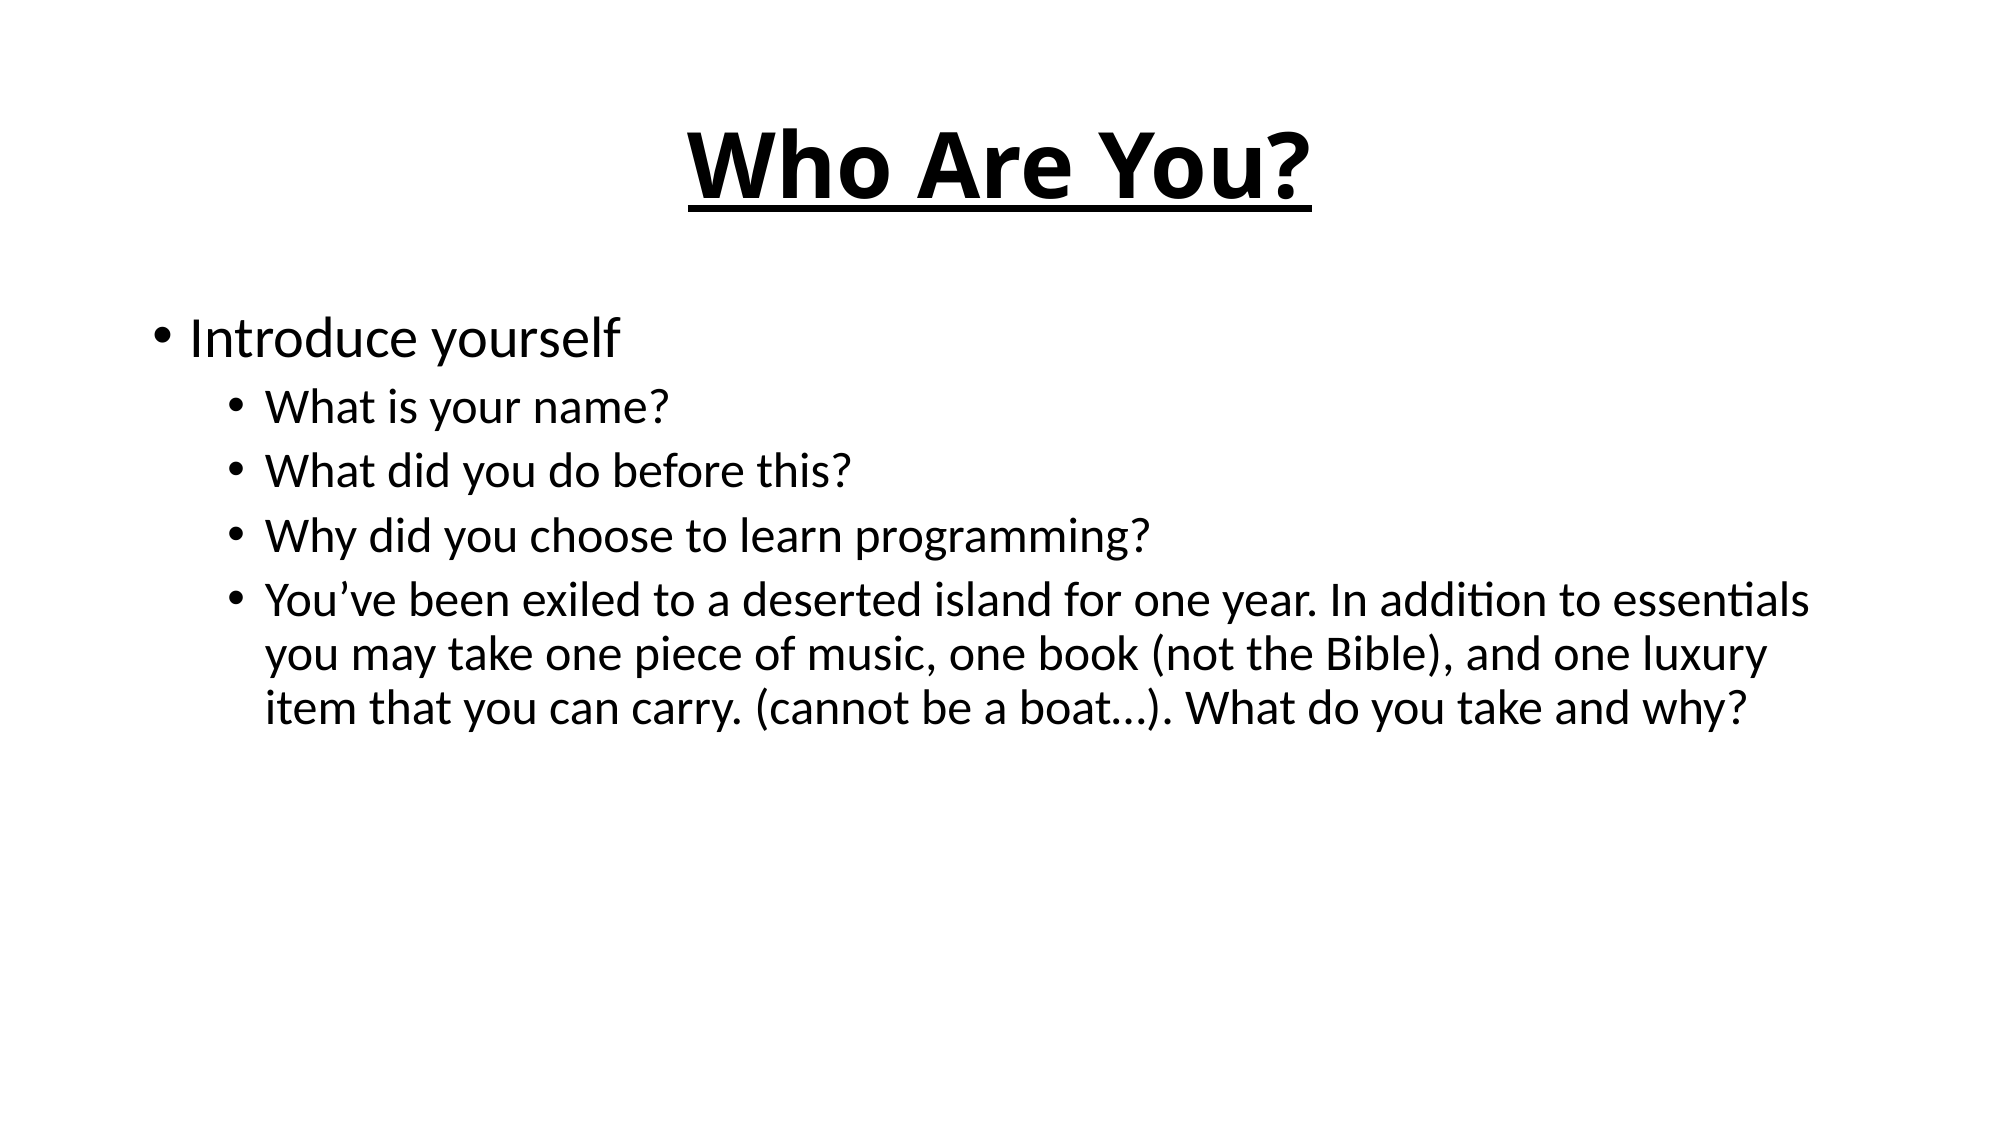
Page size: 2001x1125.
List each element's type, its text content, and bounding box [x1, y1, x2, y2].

list Introduce yourself What is your name? What did you do before this? Why did you choose to learn programming? You’ve been exiled to a deserted island for one year. In addition to essentials you may take one piece of music, one book (not the Bible), and one luxury item that you can carry. (cannot be a boat…). What do you take and why? [137, 299, 1863, 1014]
title Who Are You? [137, 59, 1863, 278]
